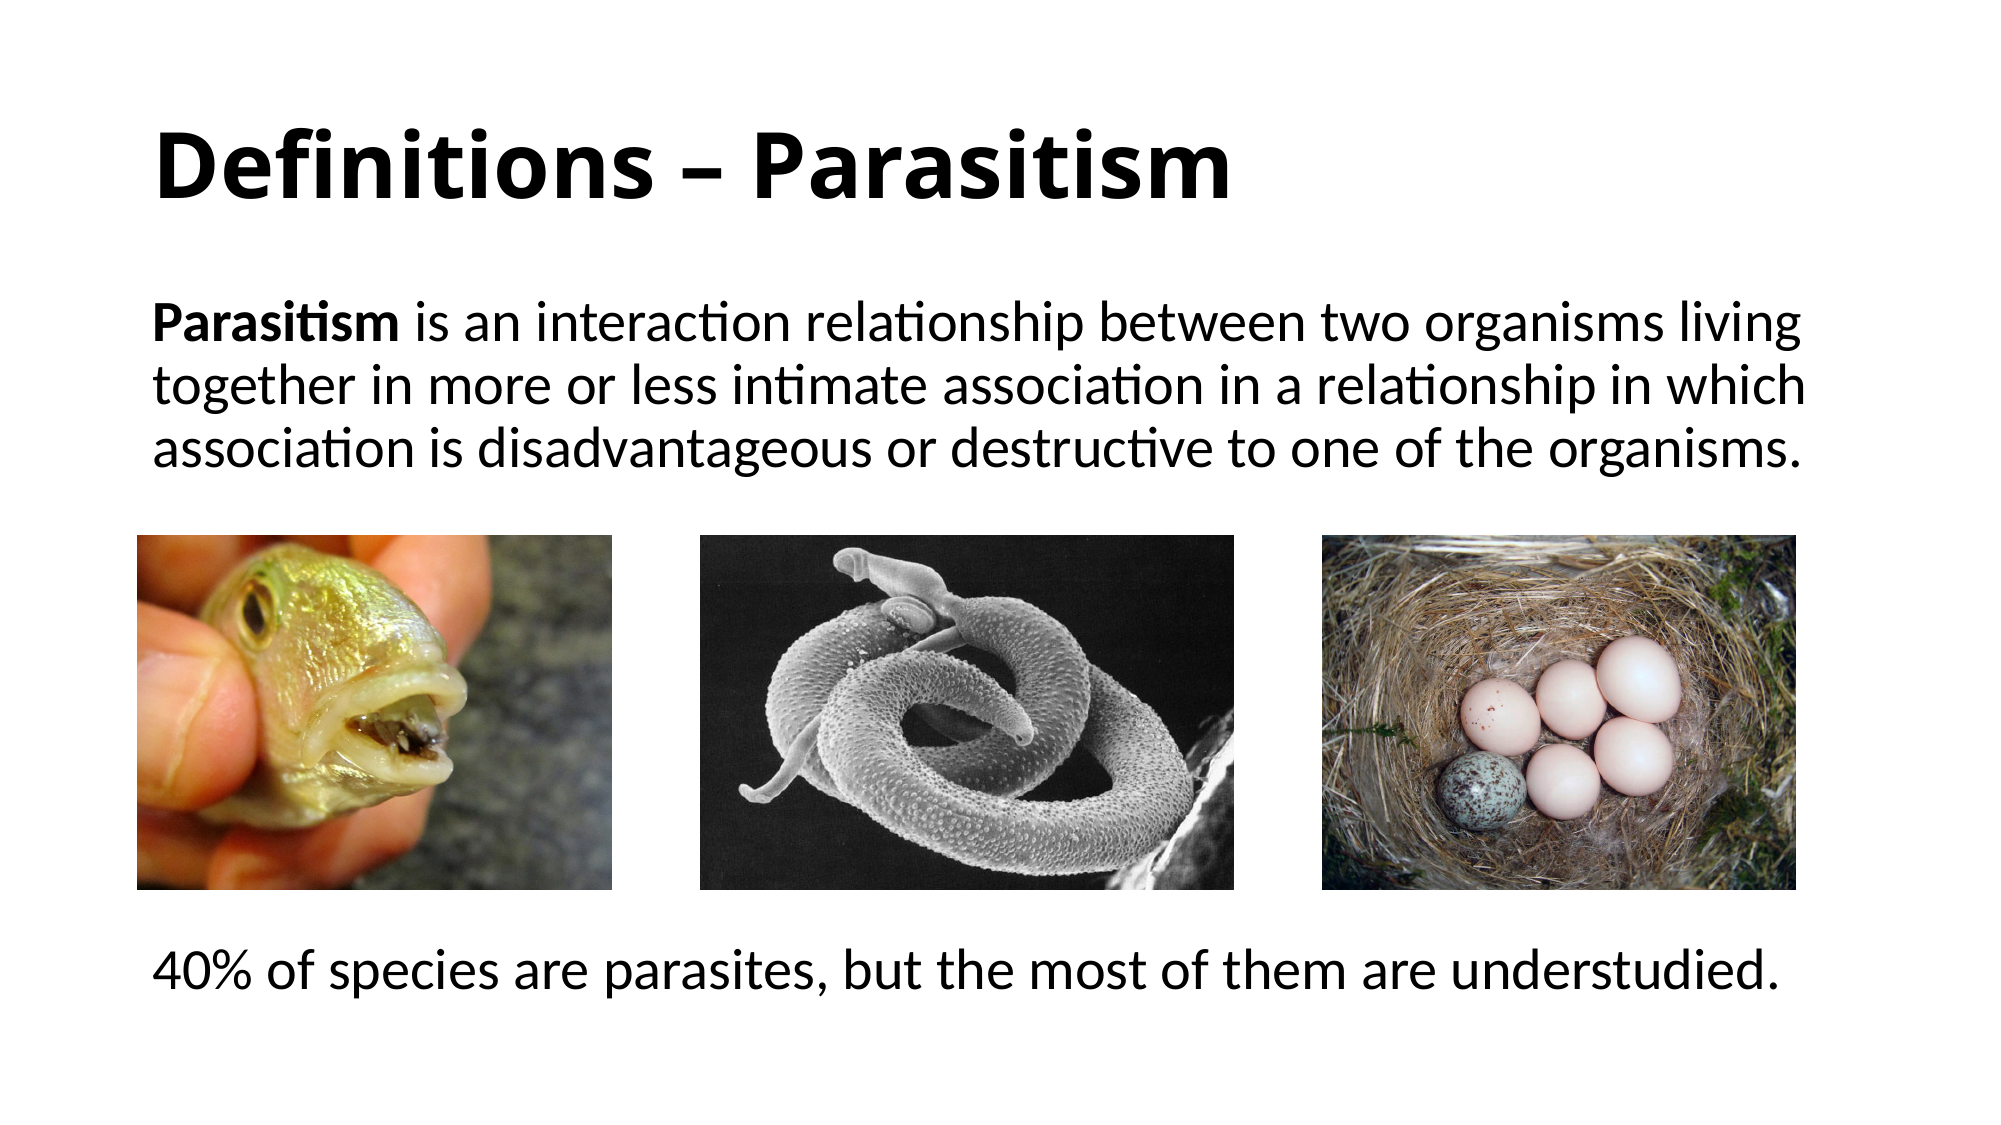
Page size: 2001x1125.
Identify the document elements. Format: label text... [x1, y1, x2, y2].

text_box 40% of species are parasites, but the most of them are understudied. [137, 932, 1863, 1025]
list Parasitism is an interaction relationship between two organisms living together in more or less intimate association in a relationship in which association is disadvantageous or destructive to one of the organisms. [137, 283, 1863, 493]
picture [1322, 535, 1796, 890]
picture [137, 535, 612, 890]
title Definitions – Parasitism [137, 59, 1863, 278]
picture [700, 535, 1234, 890]
